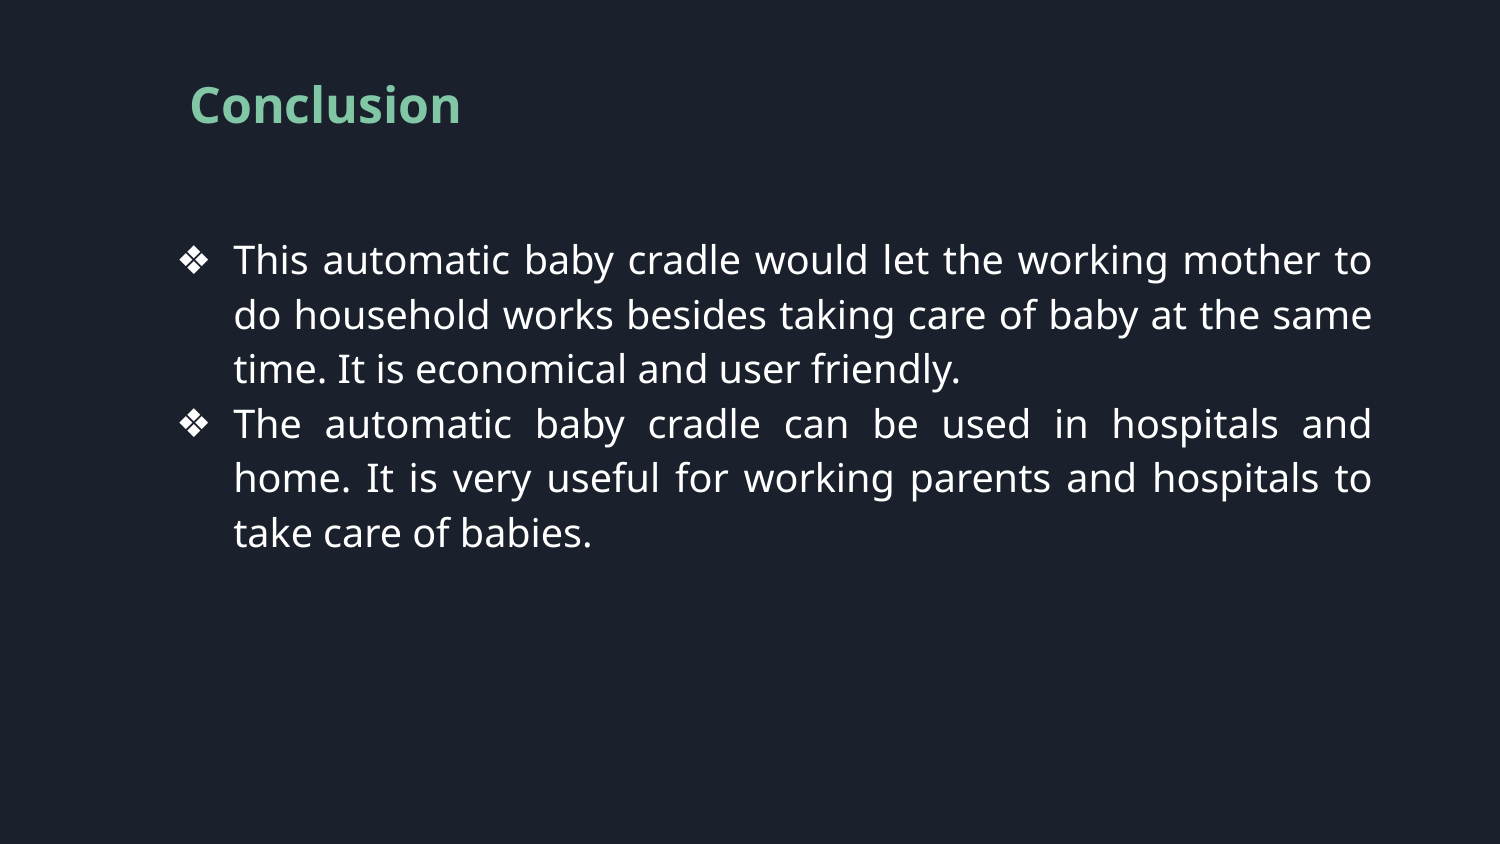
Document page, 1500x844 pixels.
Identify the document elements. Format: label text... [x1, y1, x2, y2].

text_box Conclusion [174, 58, 993, 149]
text_box This automatic baby cradle would let the working mother to do household works besides taking care of baby at the same time. It is economical and user friendly. The automatic baby cradle can be used in hospitals and home. It is very useful for working parents and hospitals to take care of babies. [143, 213, 1390, 627]
